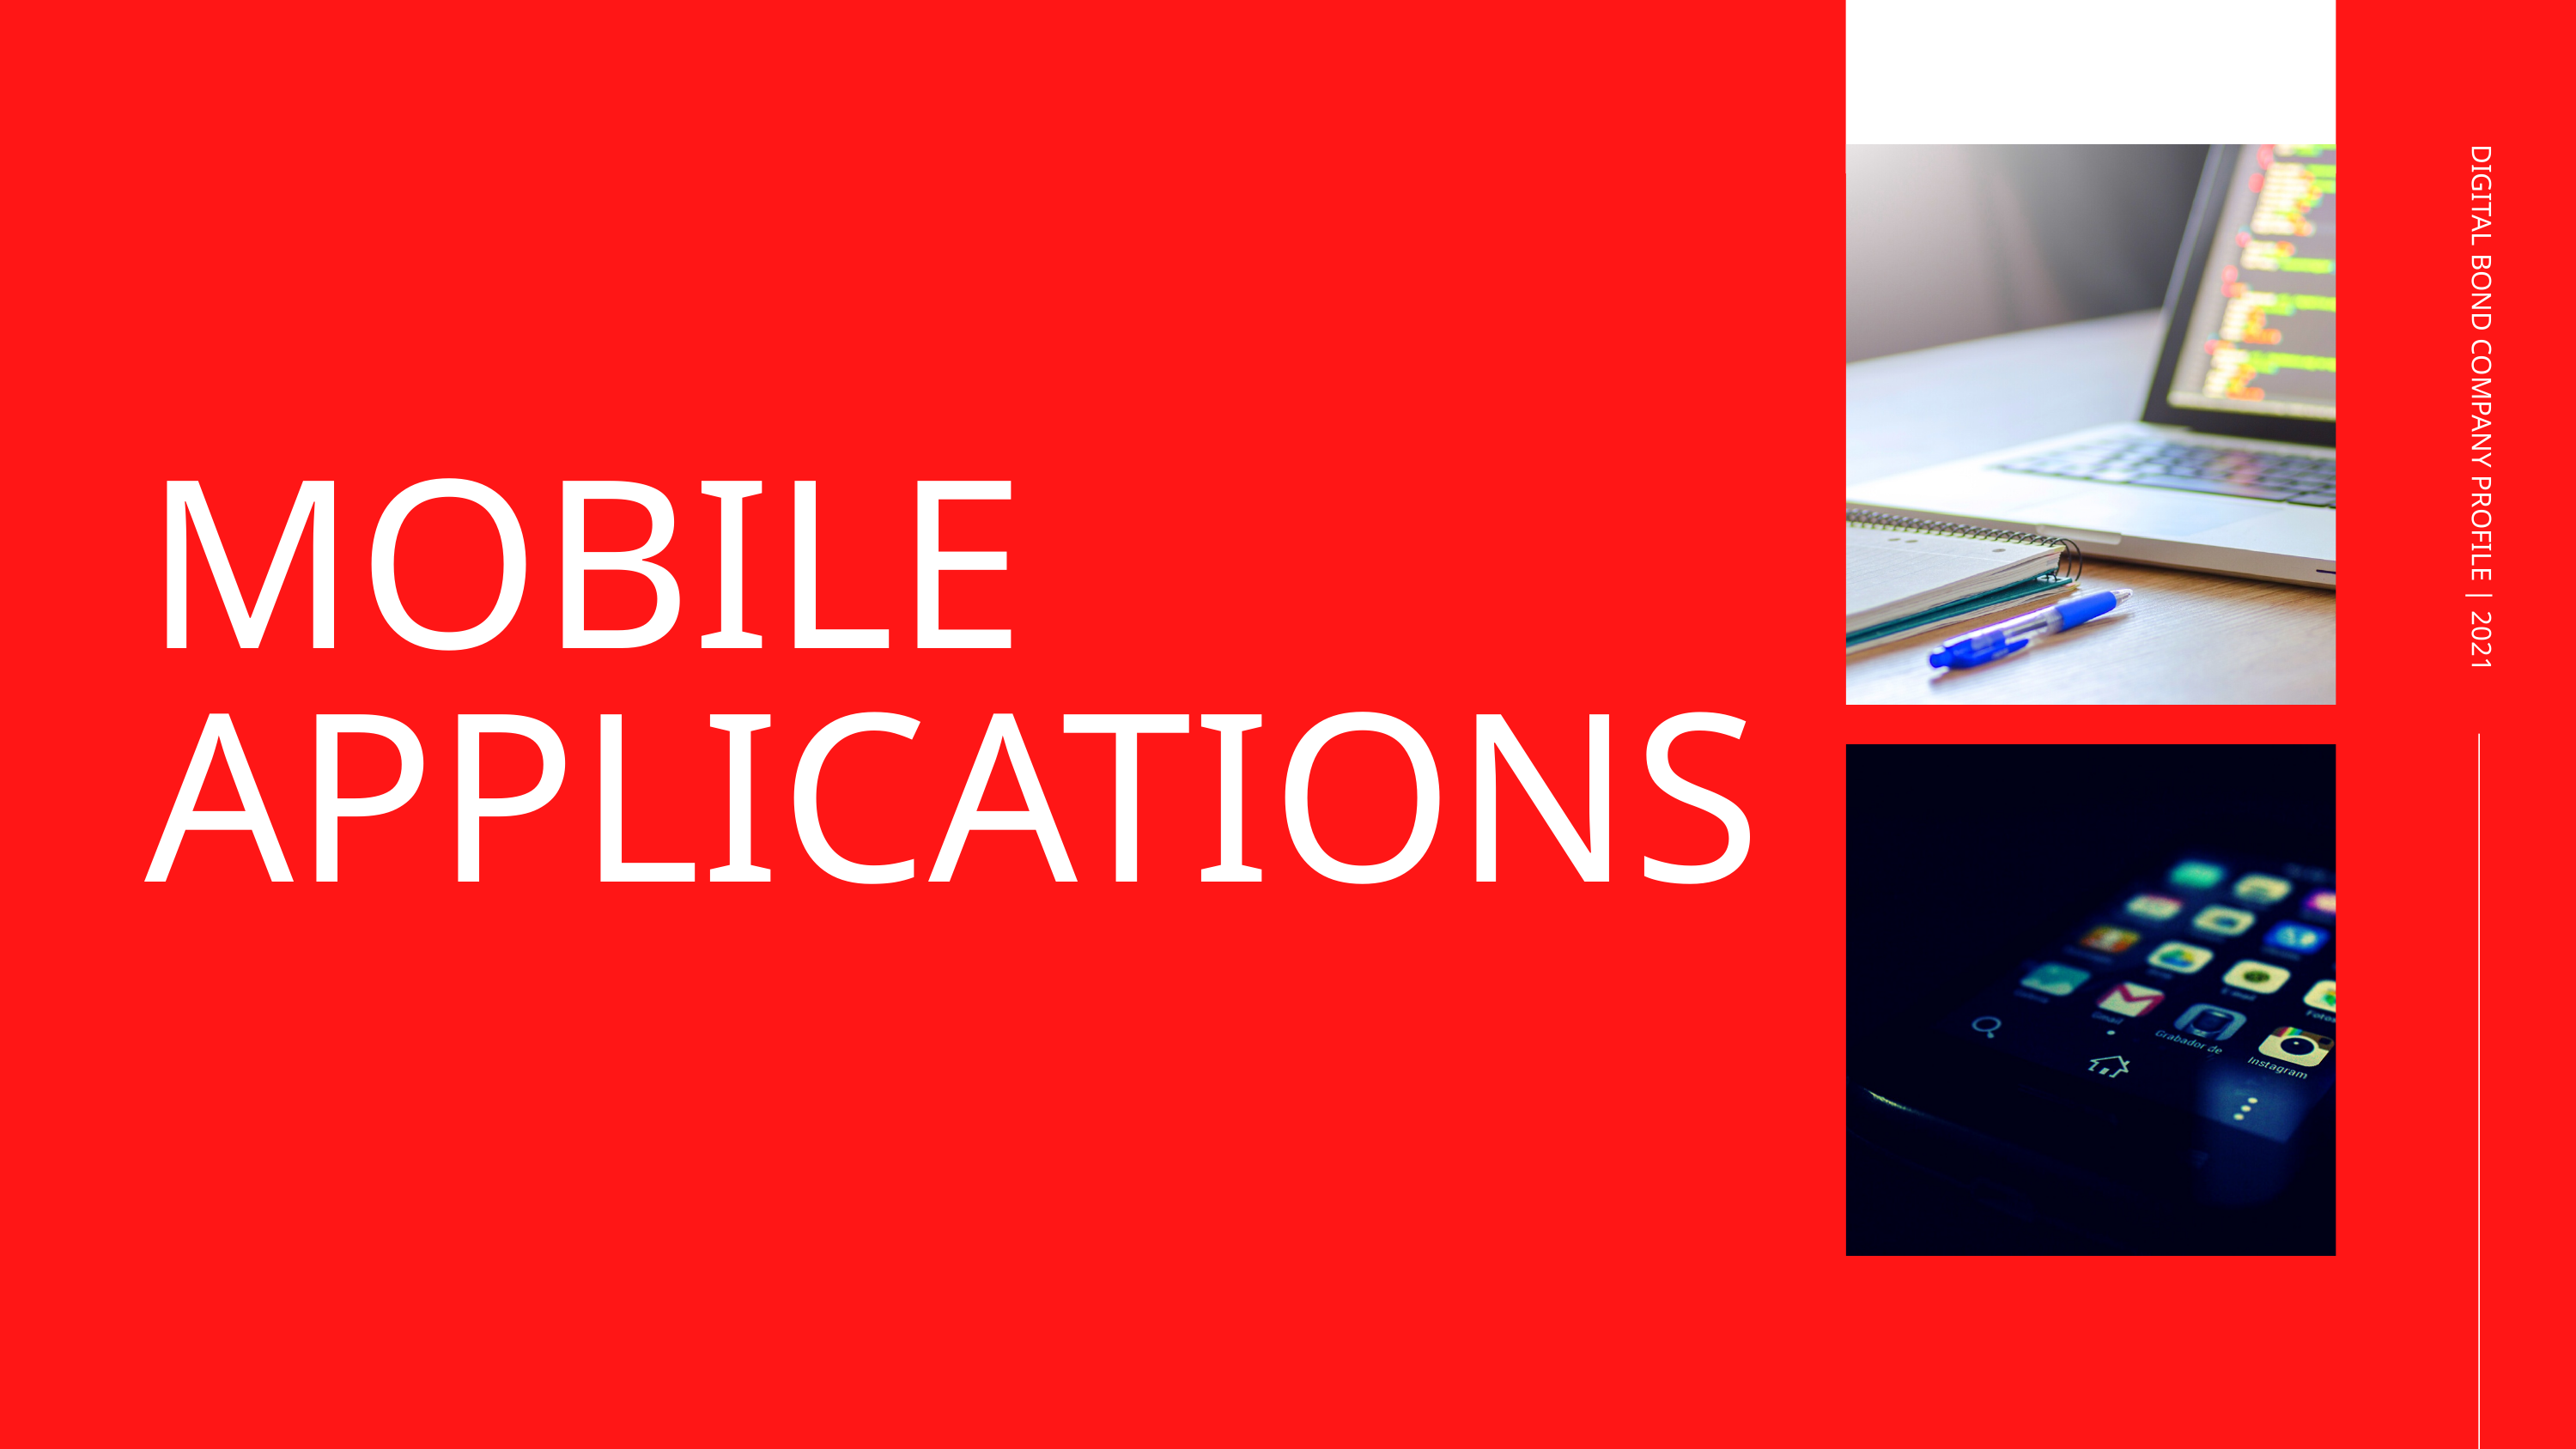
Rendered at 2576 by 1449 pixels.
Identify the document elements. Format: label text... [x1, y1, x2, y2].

text_box MOBILE APPLICATIONS [144, 460, 1840, 930]
text_box DIGITAL BOND COMPANY PROFILE | 2021 [2466, 144, 2505, 681]
picture [1845, 144, 2336, 705]
picture [1845, 743, 2336, 1257]
text_box [1845, 0, 2336, 144]
